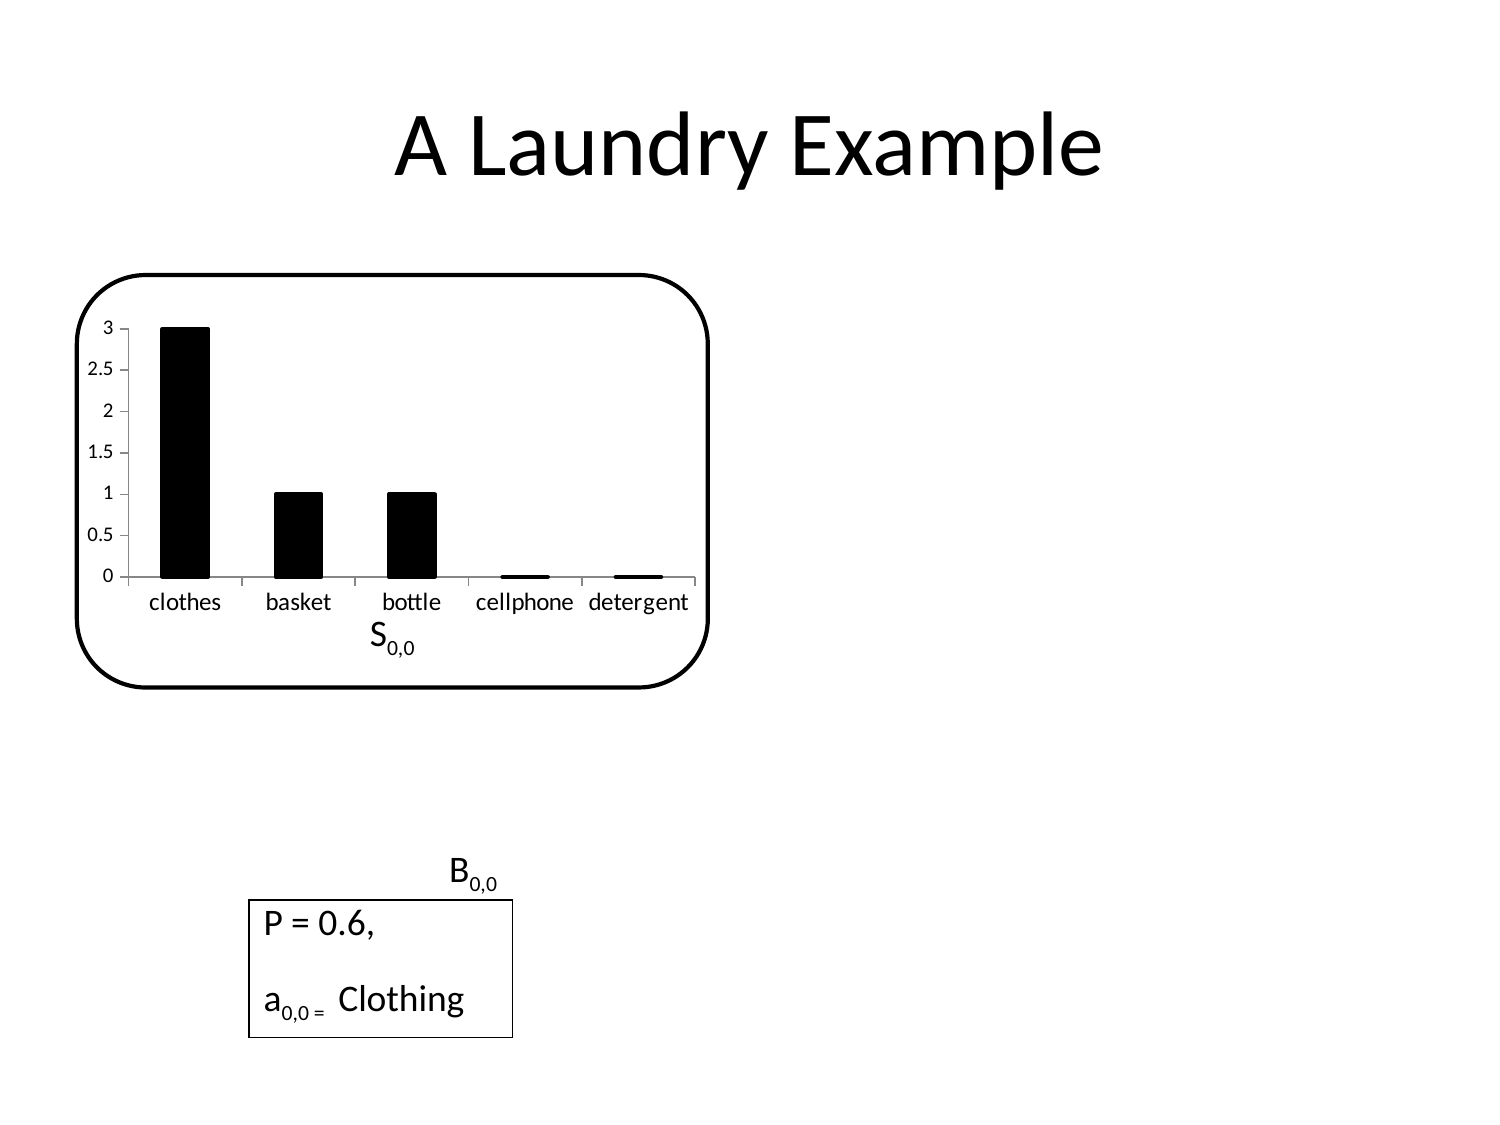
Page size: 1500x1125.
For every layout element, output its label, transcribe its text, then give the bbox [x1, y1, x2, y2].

title A Laundry Example [75, 45, 1425, 233]
text_box S0,0 [76, 631, 709, 690]
chart [74, 312, 708, 624]
text_box B0,0 [434, 837, 513, 904]
table_header P = 0.6, a0,0 = Clothing [250, 901, 512, 1037]
text_box S0,0 [83, 272, 702, 310]
